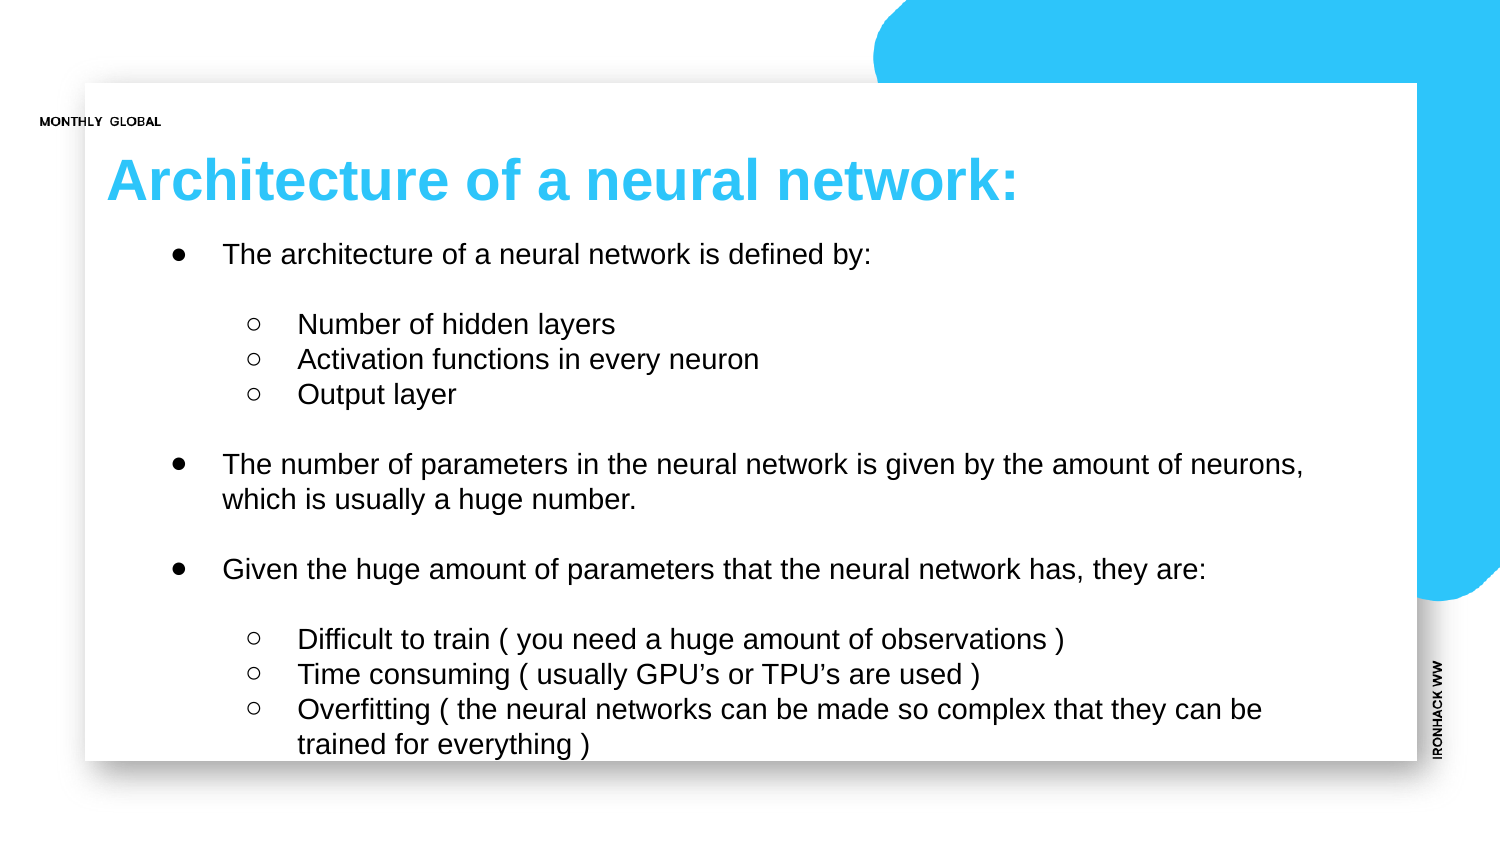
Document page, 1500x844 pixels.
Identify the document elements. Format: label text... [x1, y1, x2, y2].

picture [0, 0, 1500, 844]
text_box The architecture of a neural network is defined by: Number of hidden layers Activation functions in every neuron Output layer The number of parameters in the neural network is given by the amount of neurons, which is usually a huge number. Given the huge amount of parameters that the neural network has, they are: Difficult to train ( you need a huge amount of observations ) Time consuming ( usually GPU’s or TPU’s are used ) Overfitting ( the neural networks can be made so complex that they can be trained for everything ) [132, 220, 1367, 775]
title Architecture of a neural network: [91, 126, 1489, 221]
